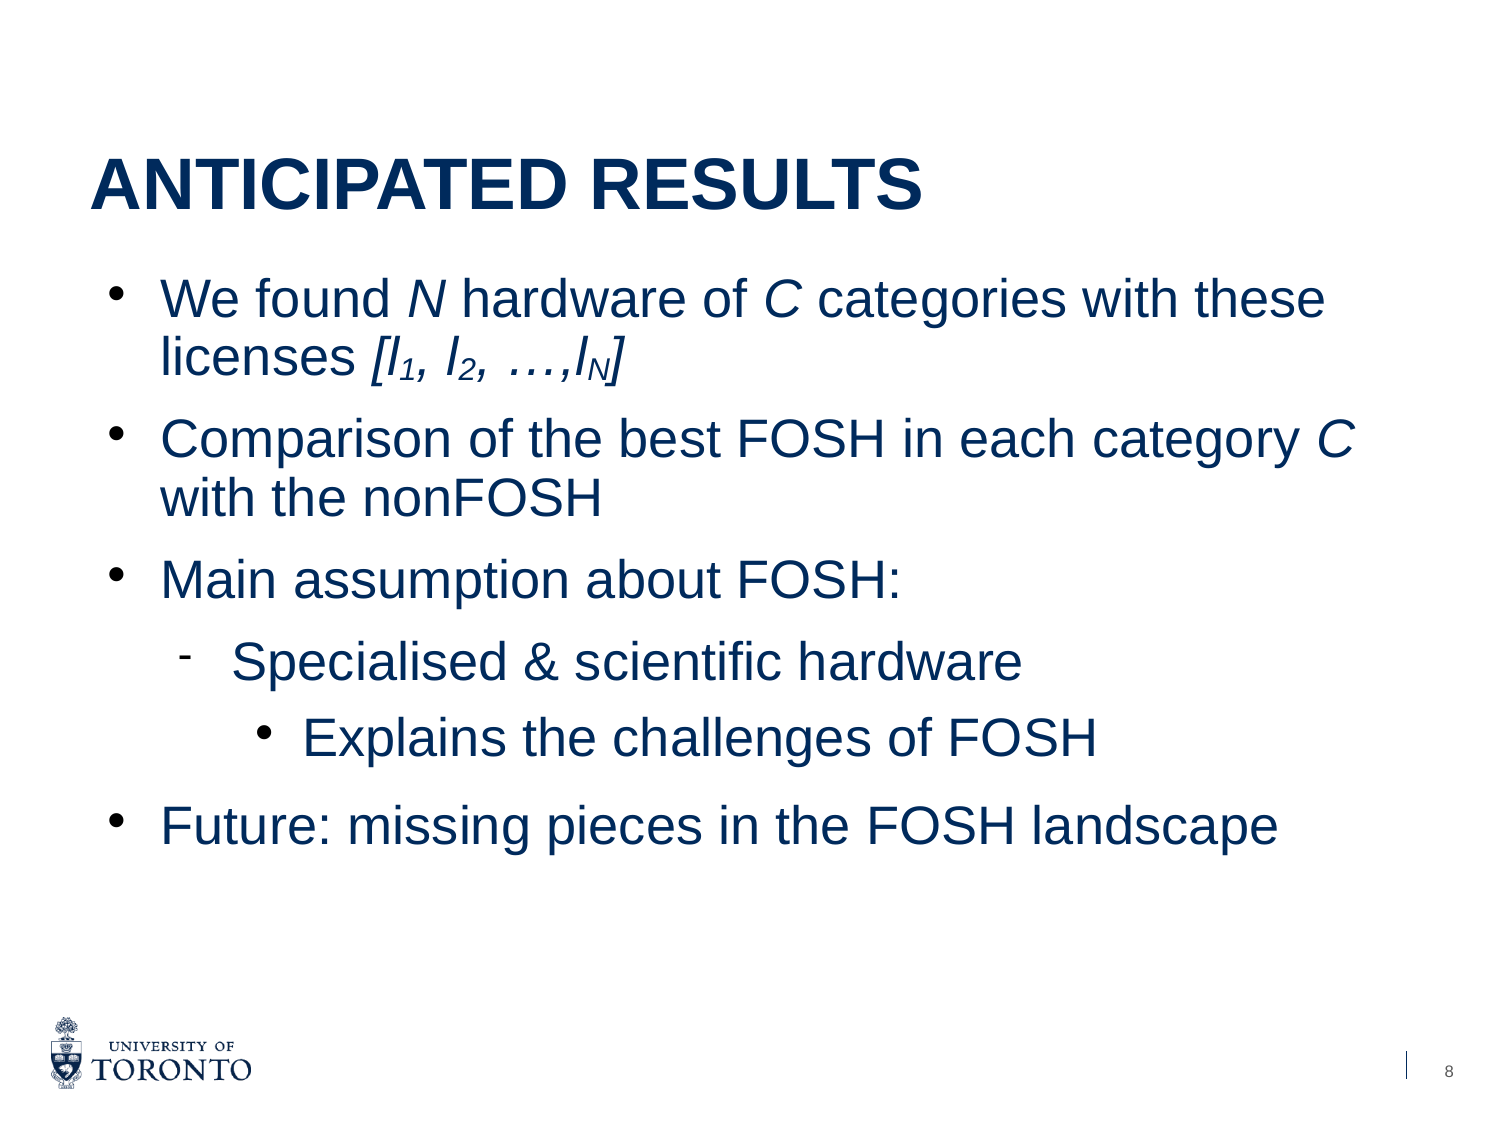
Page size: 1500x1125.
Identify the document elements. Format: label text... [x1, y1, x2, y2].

picture [51, 1017, 251, 1089]
slide_number 8 [1422, 1047, 1476, 1095]
list We found N hardware of C categories with these licenses [l1, l2, …,lN] Comparison of the best FOSH in each category C with the nonFOSH Main assumption about FOSH: Specialised & scientific hardware Explains the challenges of FOSH Future: missing pieces in the FOSH landscape [75, 263, 1425, 916]
title Anticipated Results [75, 44, 1425, 233]
